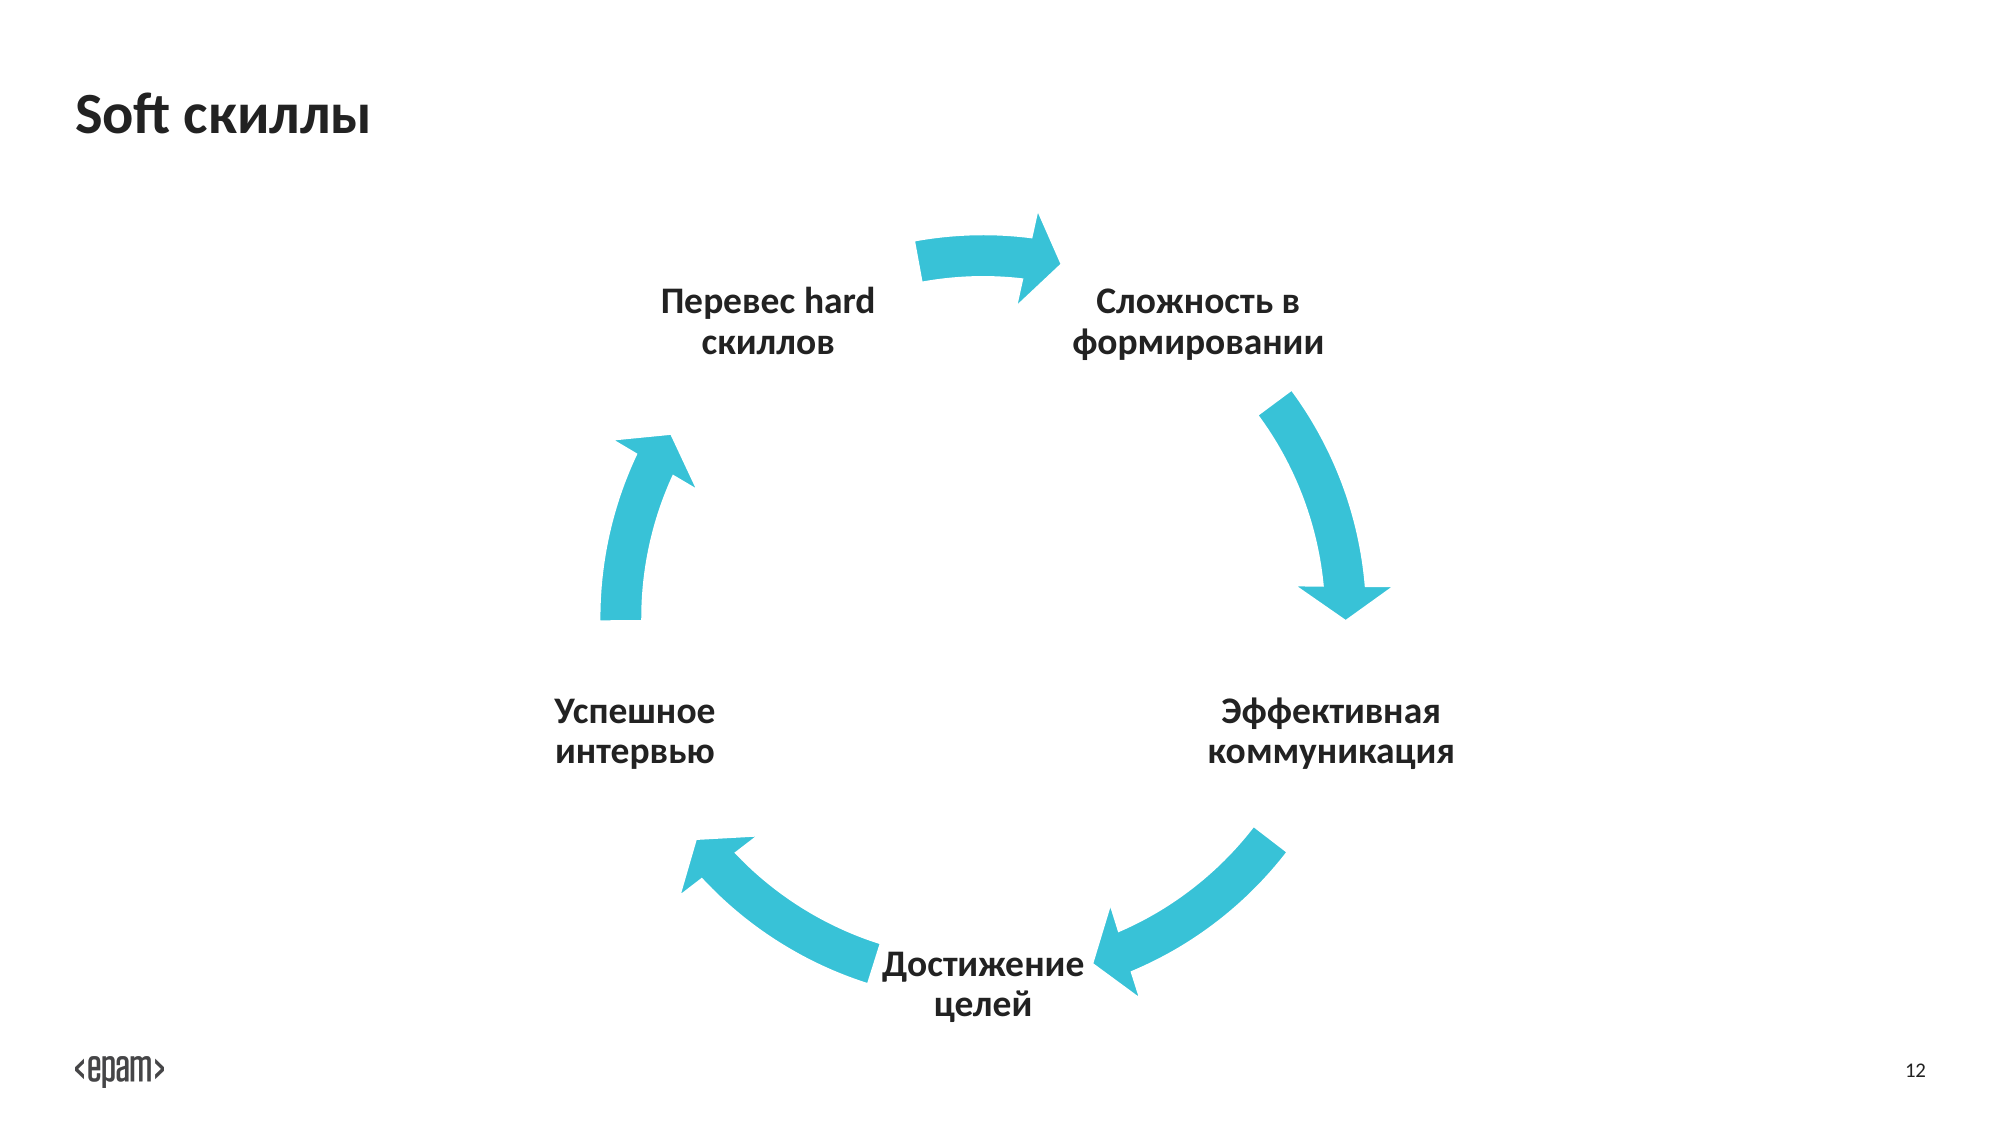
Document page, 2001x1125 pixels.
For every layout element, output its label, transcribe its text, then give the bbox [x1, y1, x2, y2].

picture [75, 1056, 164, 1088]
title Soft скиллы [75, 75, 1925, 150]
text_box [288, 205, 1712, 1095]
